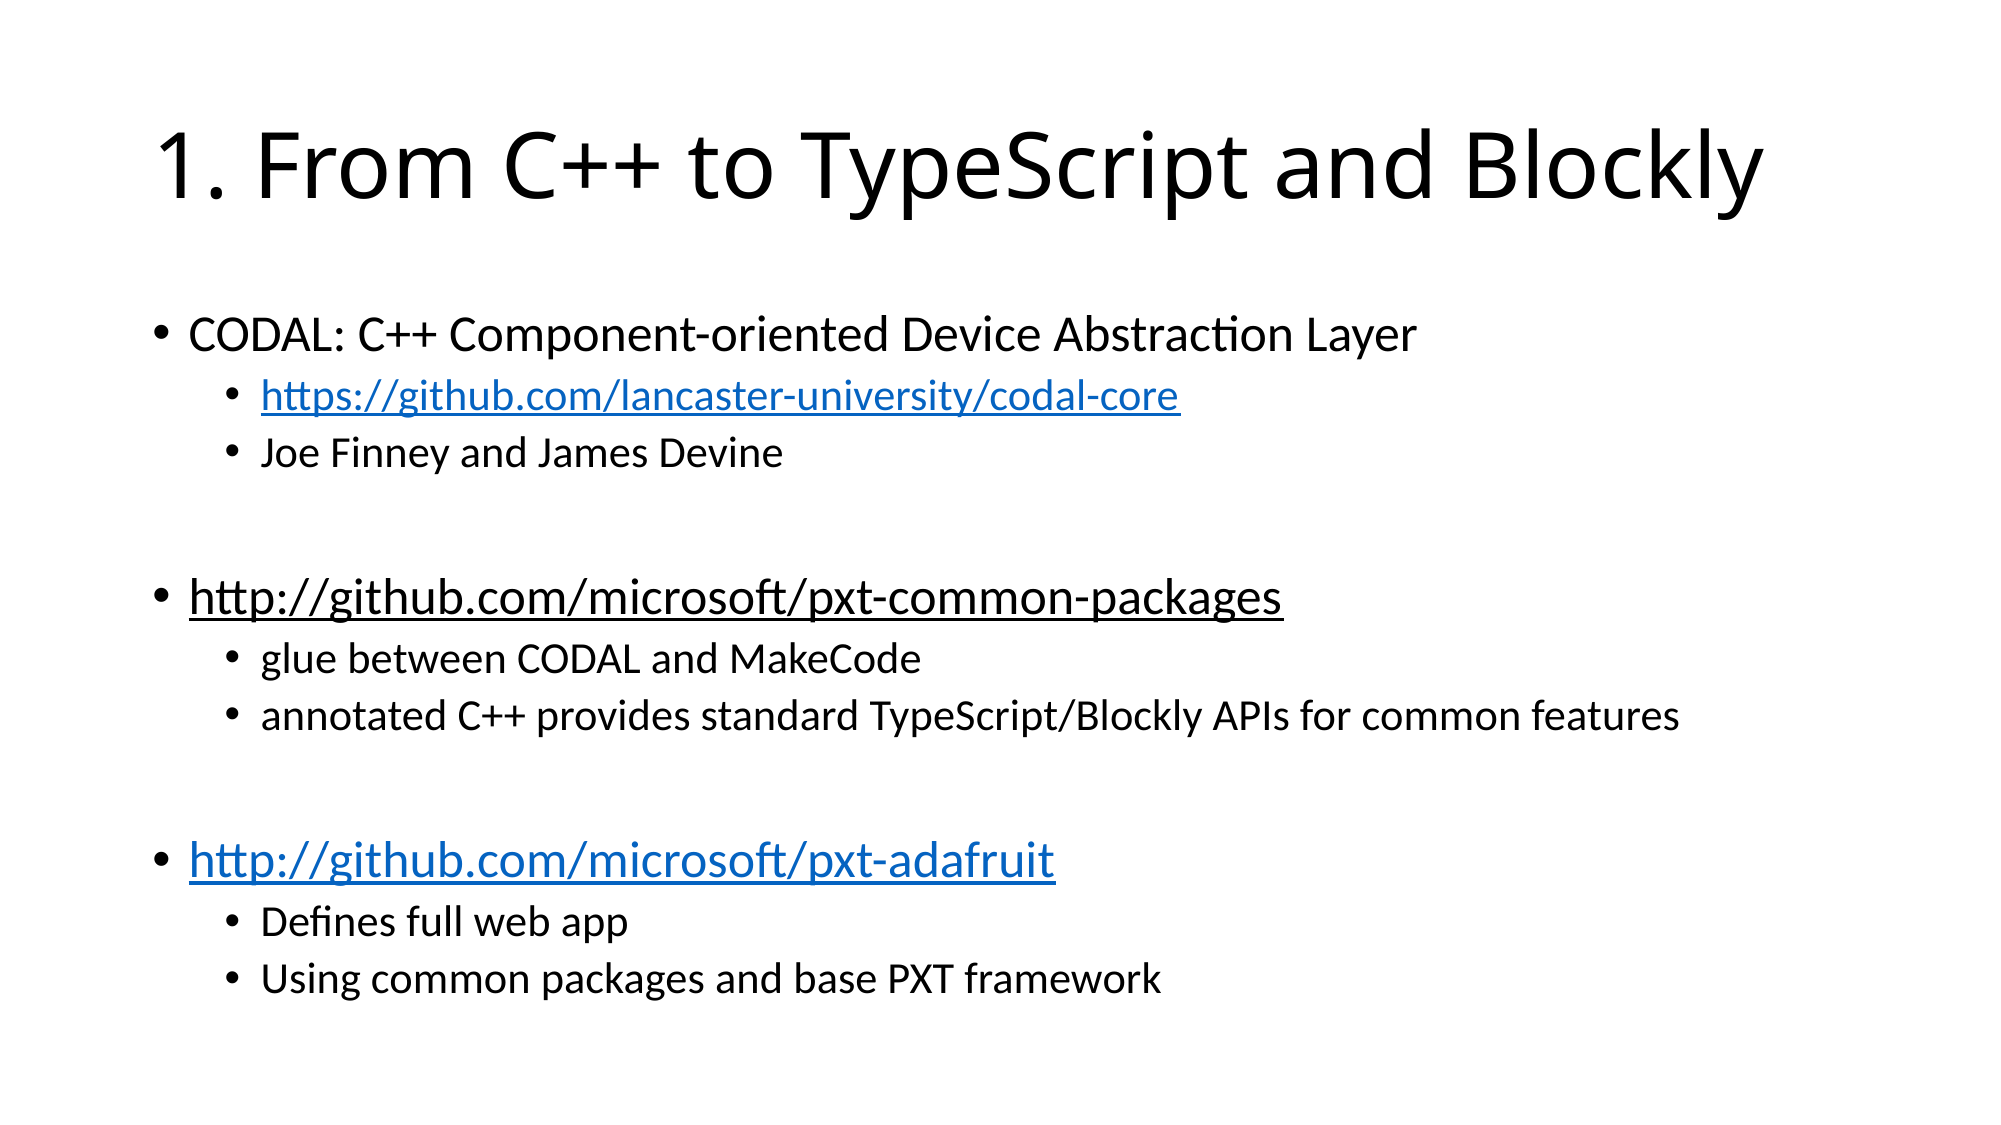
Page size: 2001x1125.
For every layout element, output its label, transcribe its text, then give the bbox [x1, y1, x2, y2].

title 1. From C++ to TypeScript and Blockly [137, 59, 1863, 278]
list CODAL: C++ Component-oriented Device Abstraction Layer https://github.com/lancaster-university/codal-core Joe Finney and James Devine http://github.com/microsoft/pxt-common-packages glue between CODAL and MakeCode annotated C++ provides standard TypeScript/Blockly APIs for common features http://github.com/microsoft/pxt-adafruit Defines full web app Using common packages and base PXT framework [137, 299, 1863, 1014]
